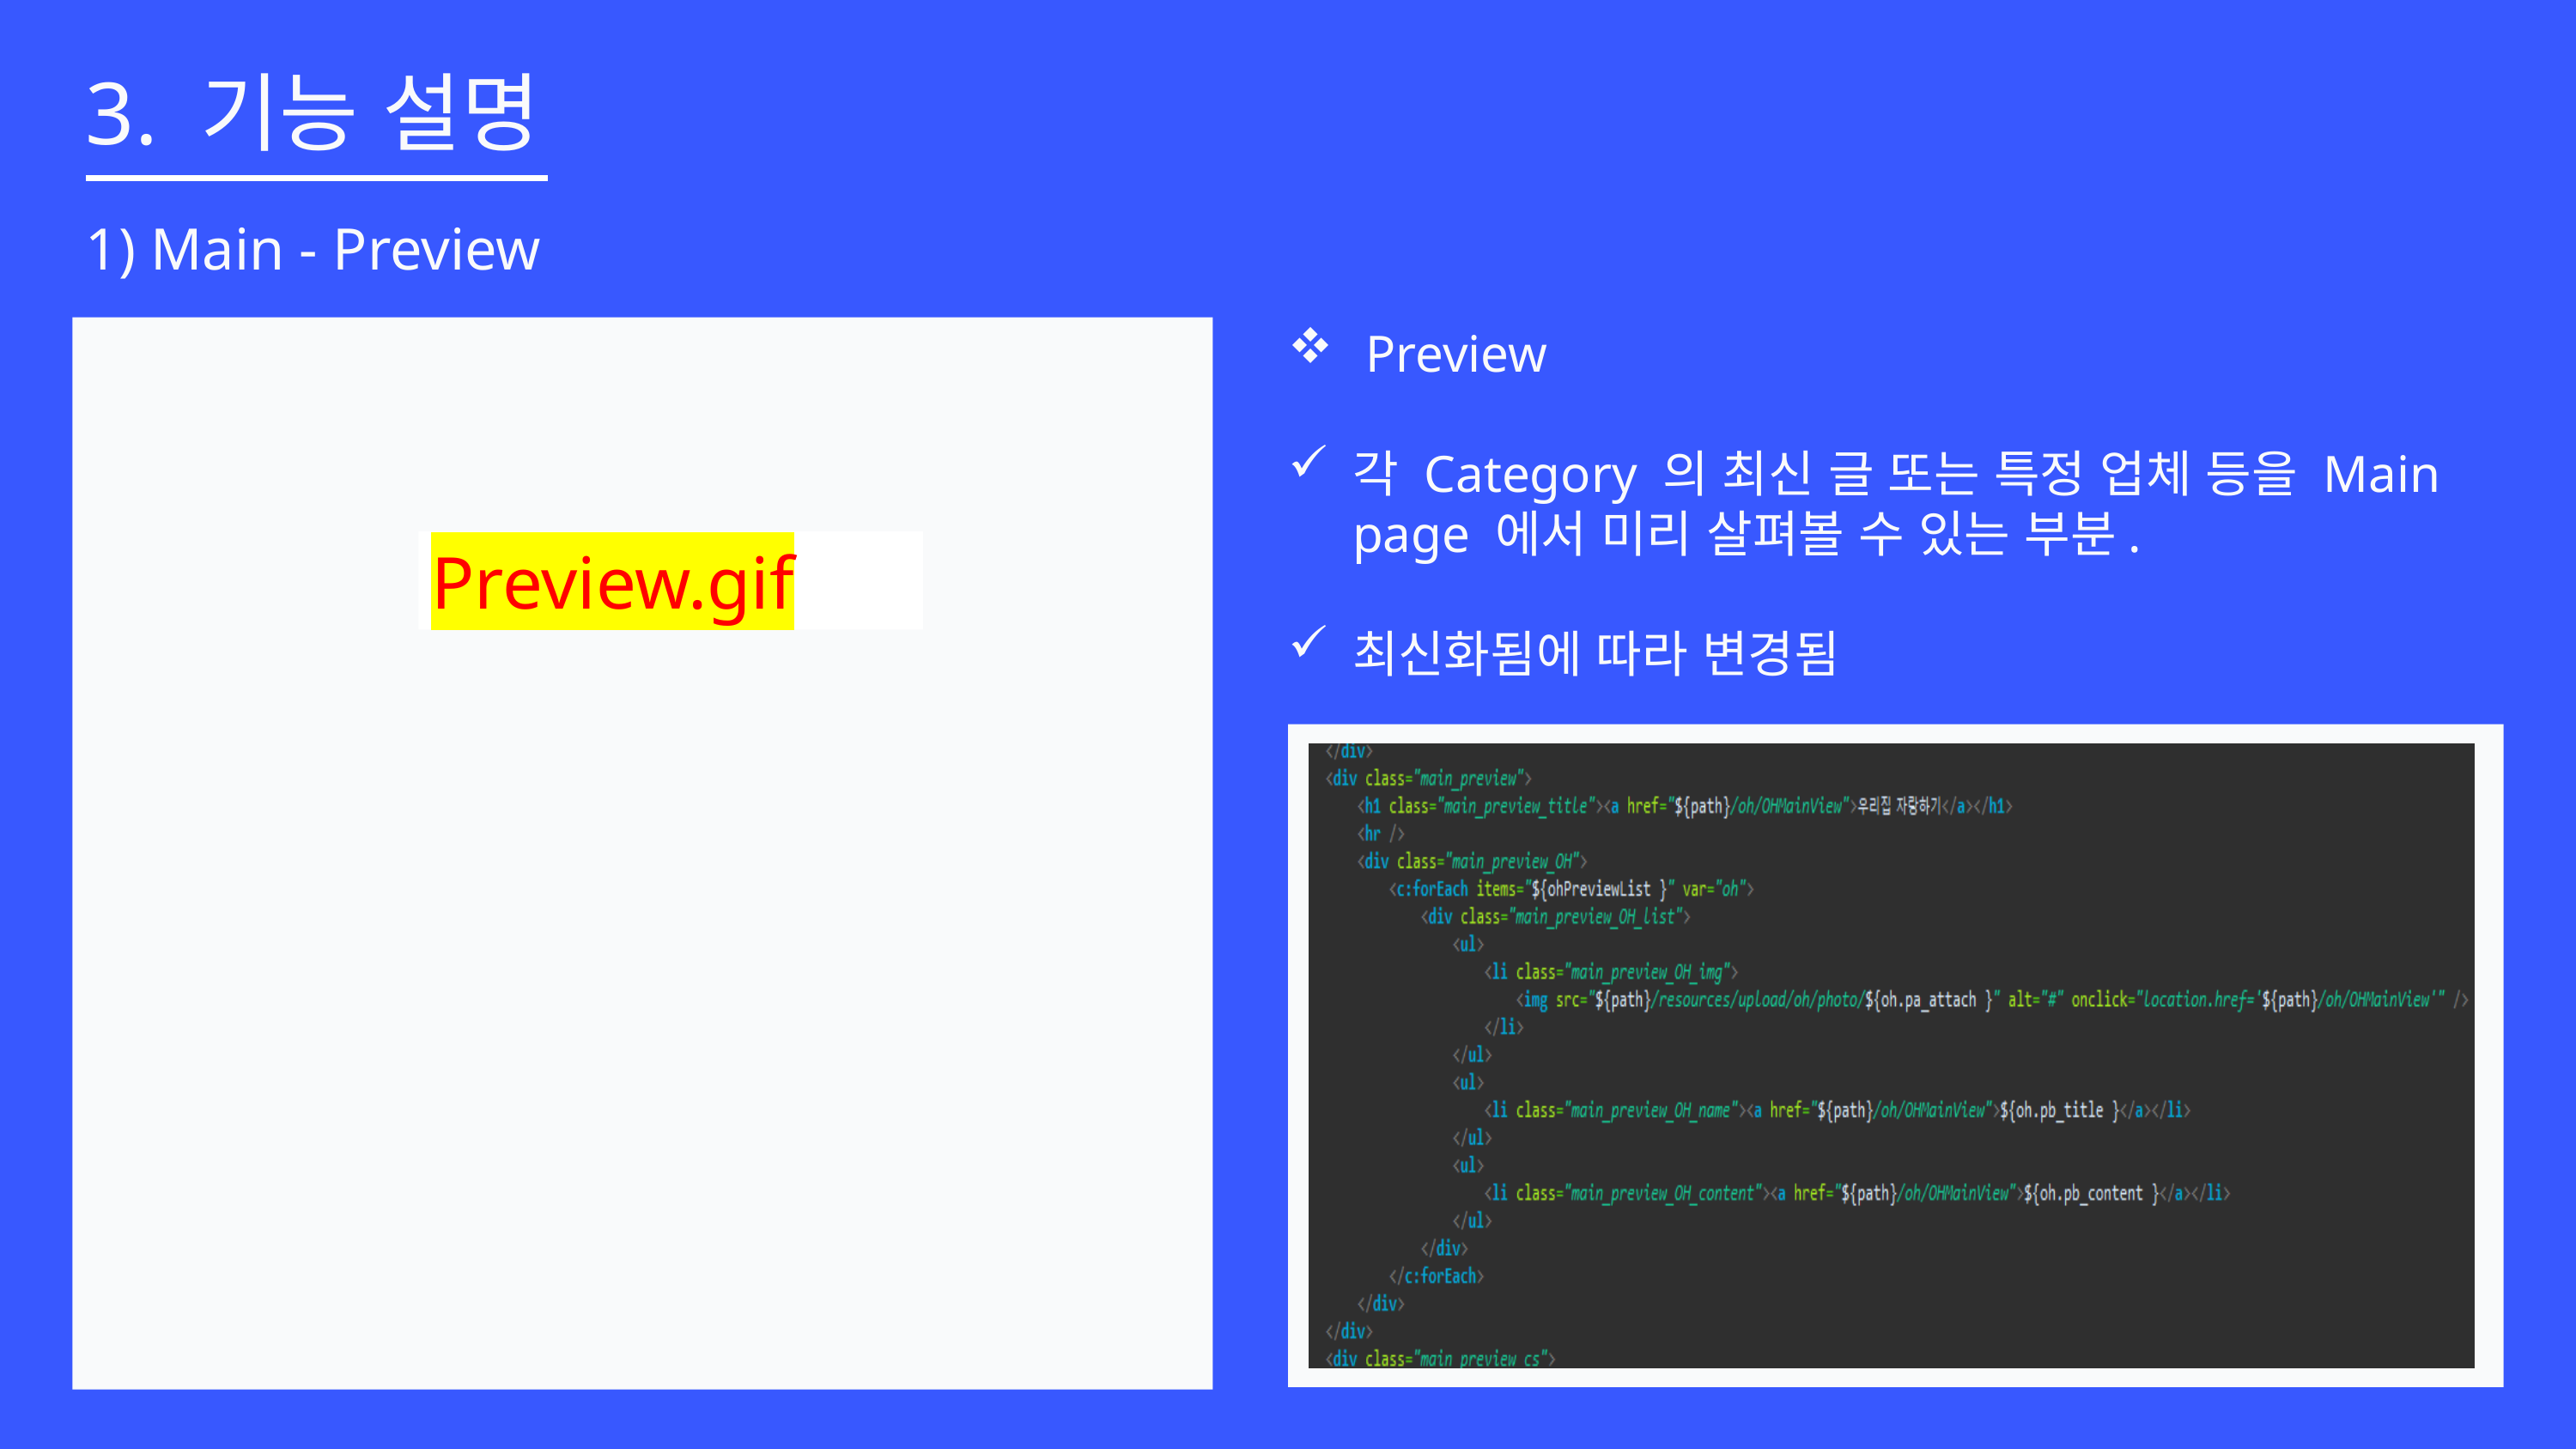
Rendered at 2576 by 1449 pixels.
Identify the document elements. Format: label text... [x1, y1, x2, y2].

text_box 3. 기능 설명 [85, 58, 1073, 162]
picture [1309, 743, 2475, 1368]
text_box [1286, 723, 2506, 1389]
text_box Preview 각 Category 의 최신 글 또는 특정 업체 등을 Main page 에서 미리 살펴볼 수 있는 부분. 최신화됨에 따라 변경됨 [1288, 321, 2504, 743]
text_box 1) Main - Preview [85, 213, 1181, 282]
text_box [70, 316, 1215, 1391]
text_box Preview.gif [418, 530, 923, 630]
